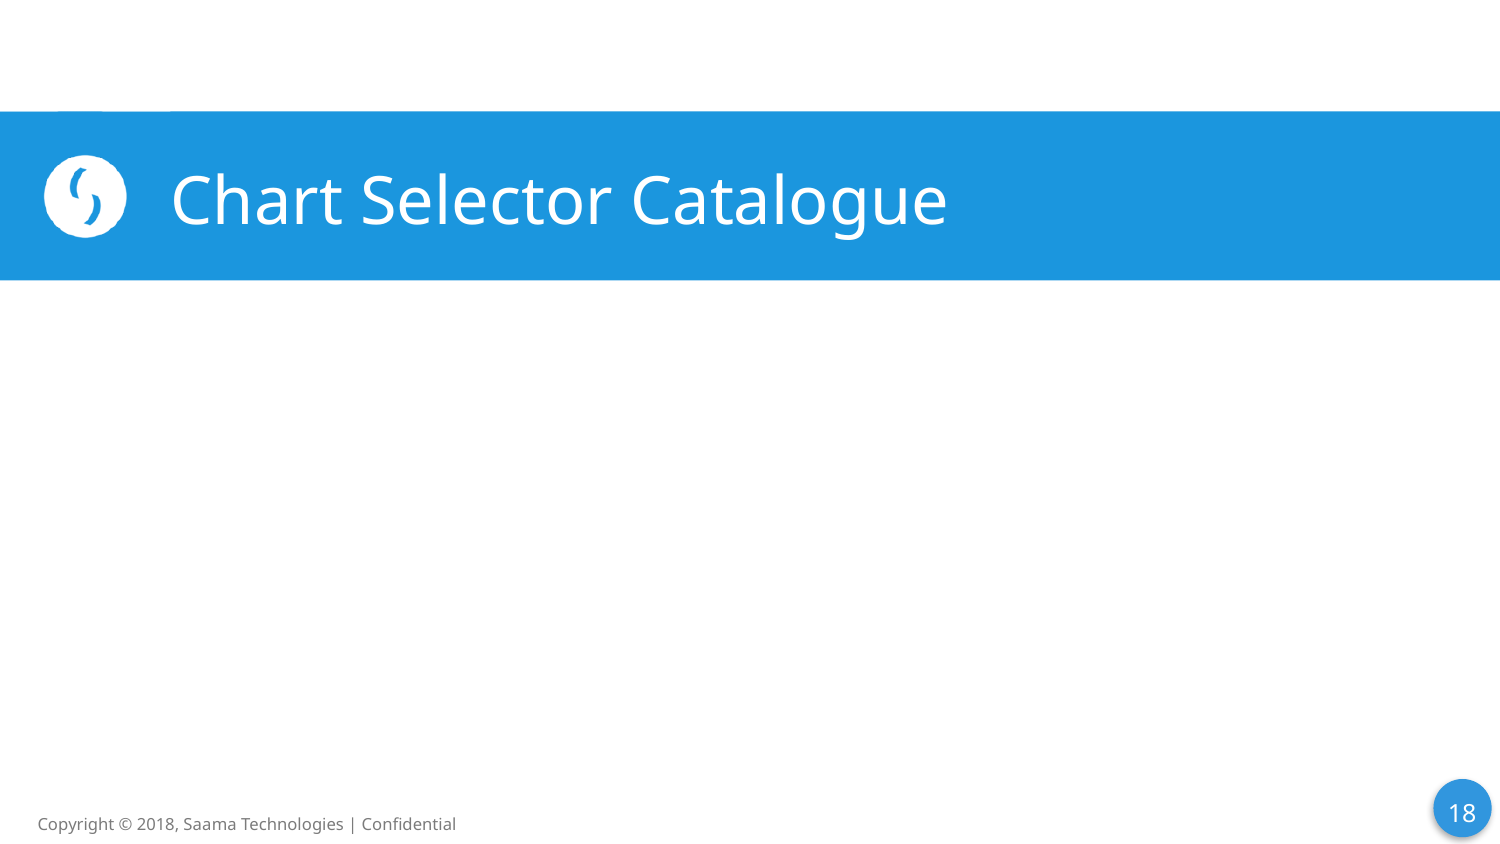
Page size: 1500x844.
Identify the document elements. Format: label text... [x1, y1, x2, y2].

title Chart Selector Catalogue [155, 144, 1272, 252]
picture [39, 150, 131, 242]
